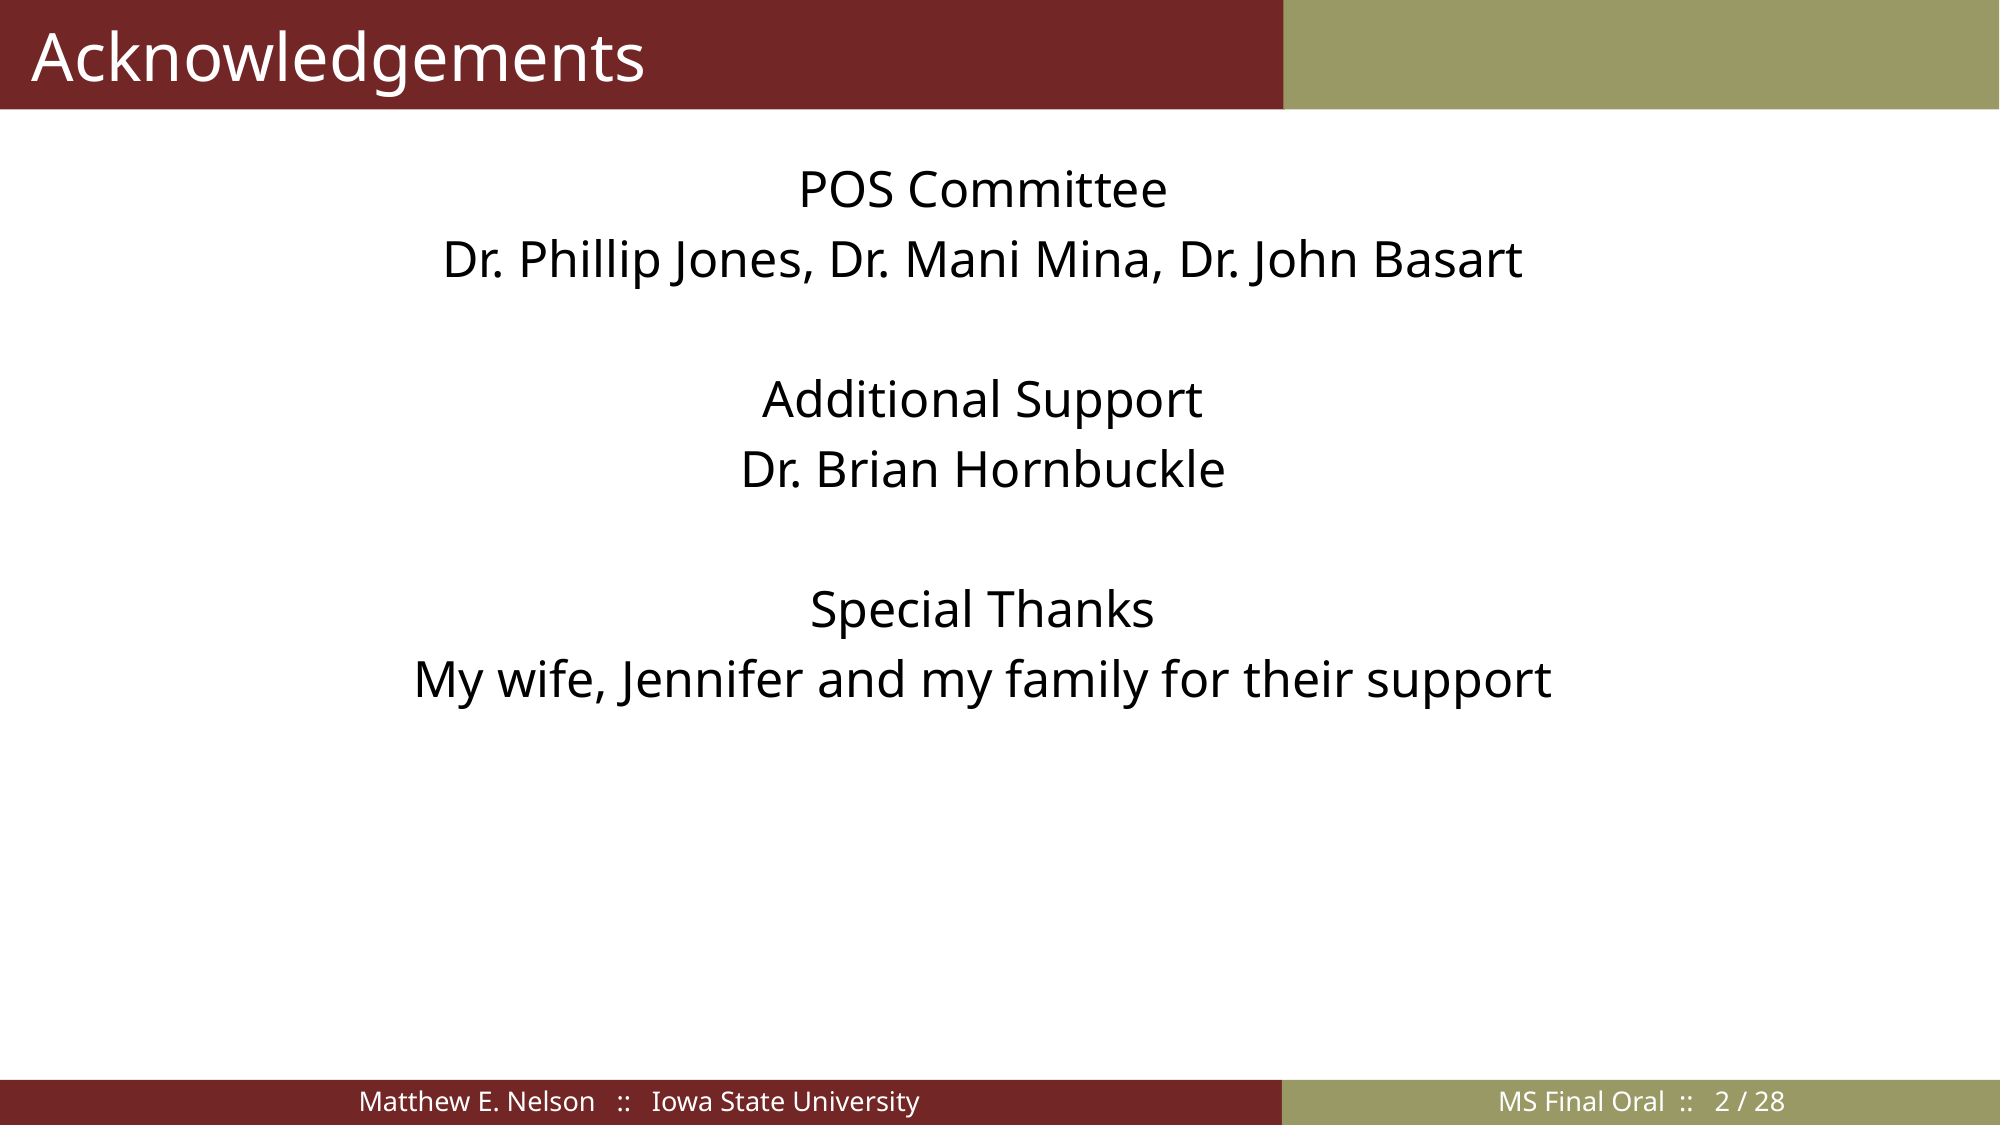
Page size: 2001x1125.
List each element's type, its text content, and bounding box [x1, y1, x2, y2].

title Acknowledgements [16, 0, 1284, 110]
list POS Committee Dr. Phillip Jones, Dr. Mani Mina, Dr. John Basart Additional Support Dr. Brian Hornbuckle Special Thanks My wife, Jennifer and my family for their support [16, 149, 1950, 1063]
